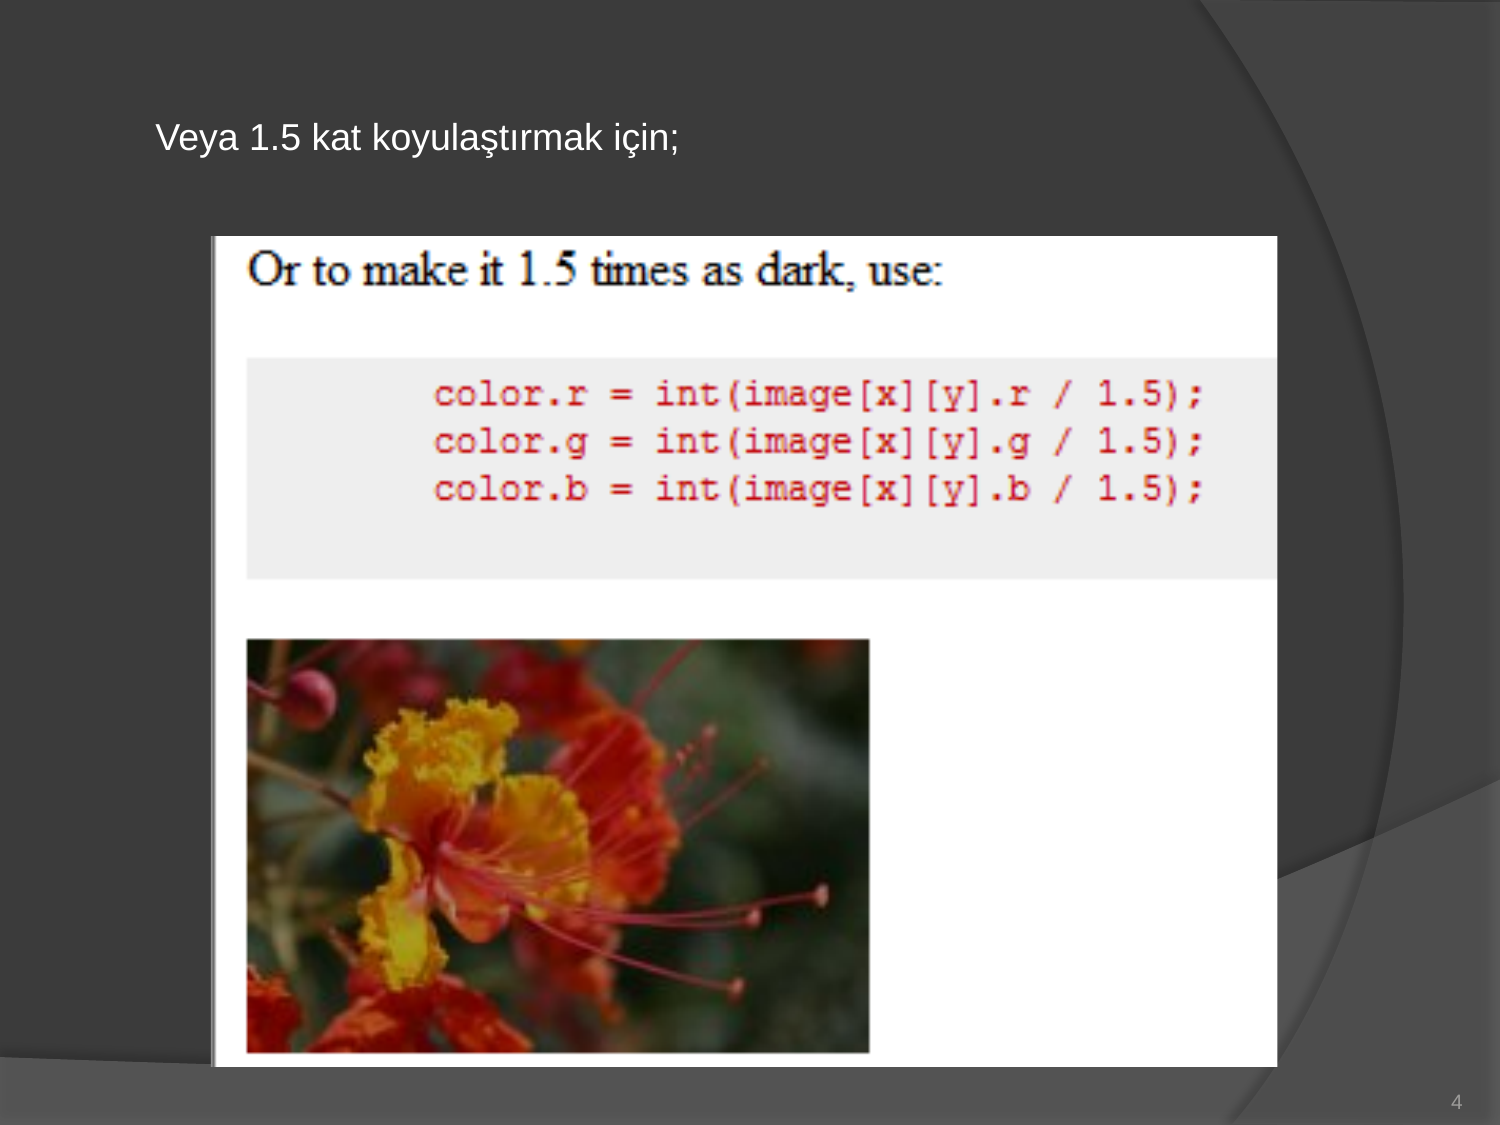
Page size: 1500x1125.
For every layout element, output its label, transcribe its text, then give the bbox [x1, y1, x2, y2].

text_box Veya 1.5 kat koyulaştırmak için; [140, 105, 1207, 166]
slide_number 4 [1337, 1053, 1463, 1114]
picture [210, 236, 1278, 1067]
